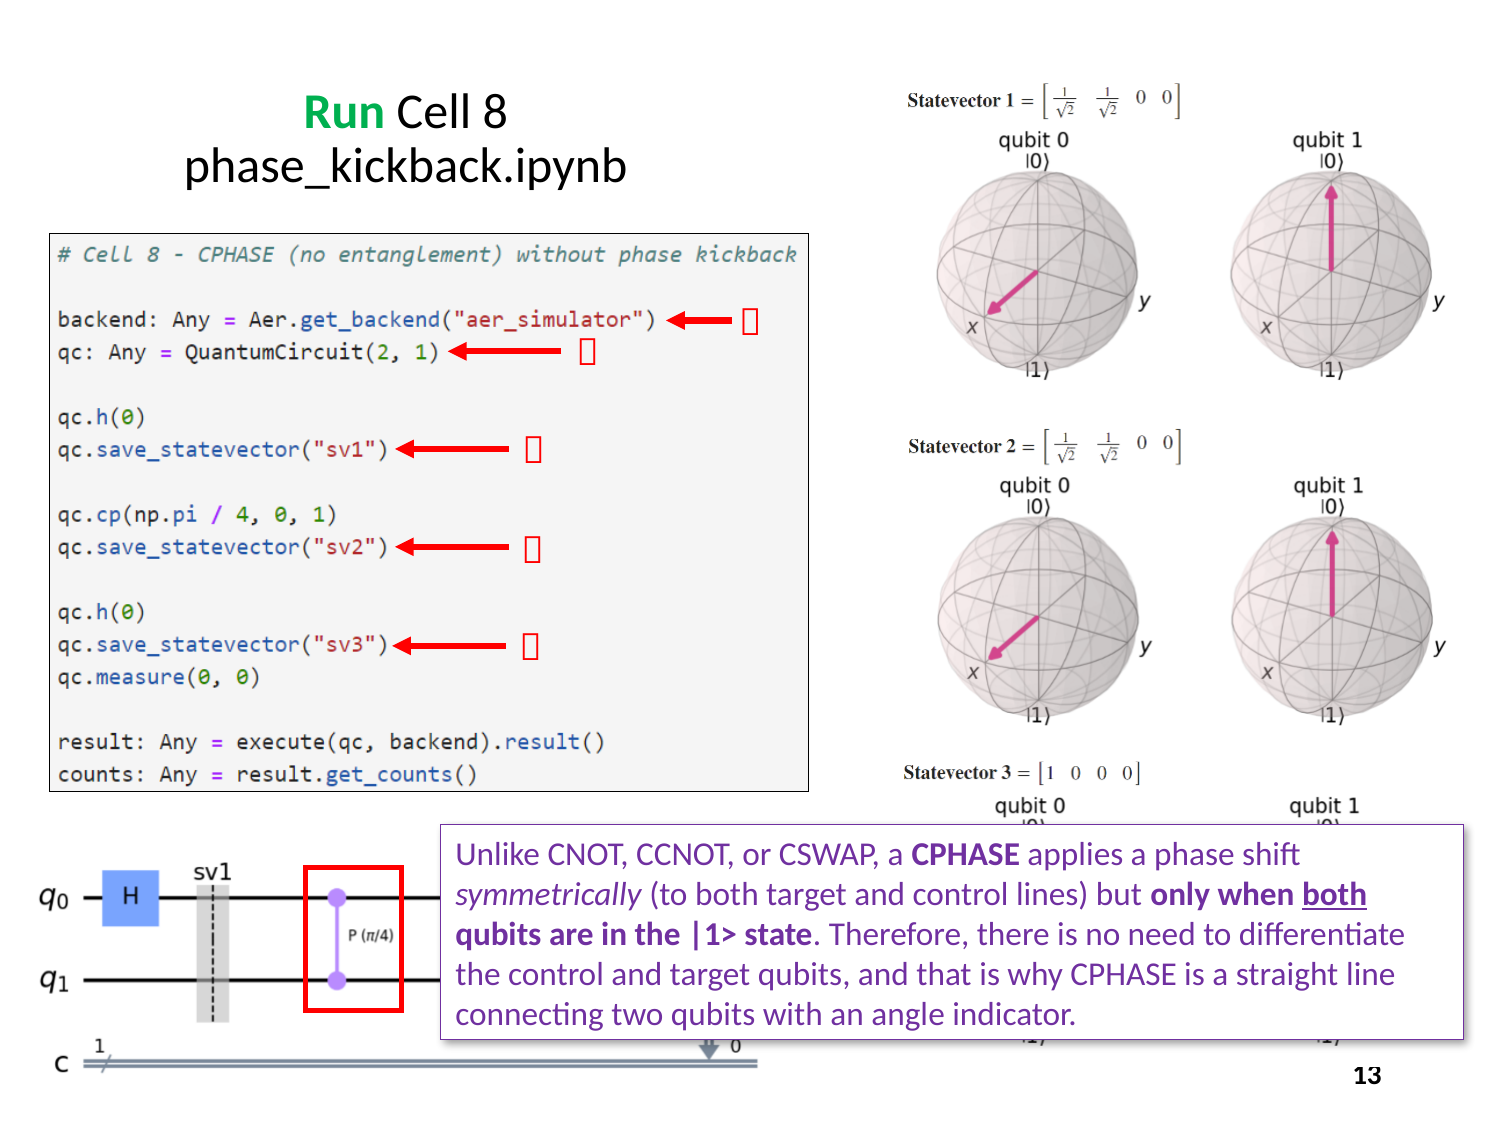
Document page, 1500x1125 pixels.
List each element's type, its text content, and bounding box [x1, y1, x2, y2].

text_box Run Cell 8 phase_kickback.ipynb [129, 49, 683, 230]
picture [894, 752, 1454, 1067]
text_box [395, 418, 571, 480]
text_box Unlike CNOT, CCNOT, or CSWAP, a CPHASE applies a phase shift symmetrically (to both target and control lines) but only when both qubits are in the |1> state. Therefore, there is no need to differentiate the control and target qubits, and that is why CPHASE is a straight line connecting two qubits with an angle indicator. [440, 824, 894, 1040]
picture [896, 76, 1455, 391]
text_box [665, 290, 788, 351]
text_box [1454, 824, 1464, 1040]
picture [30, 838, 782, 1087]
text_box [392, 615, 568, 677]
picture [49, 233, 809, 792]
picture [896, 420, 1455, 735]
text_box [447, 320, 625, 382]
slide_number 13 [1059, 1067, 1397, 1103]
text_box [394, 518, 570, 579]
